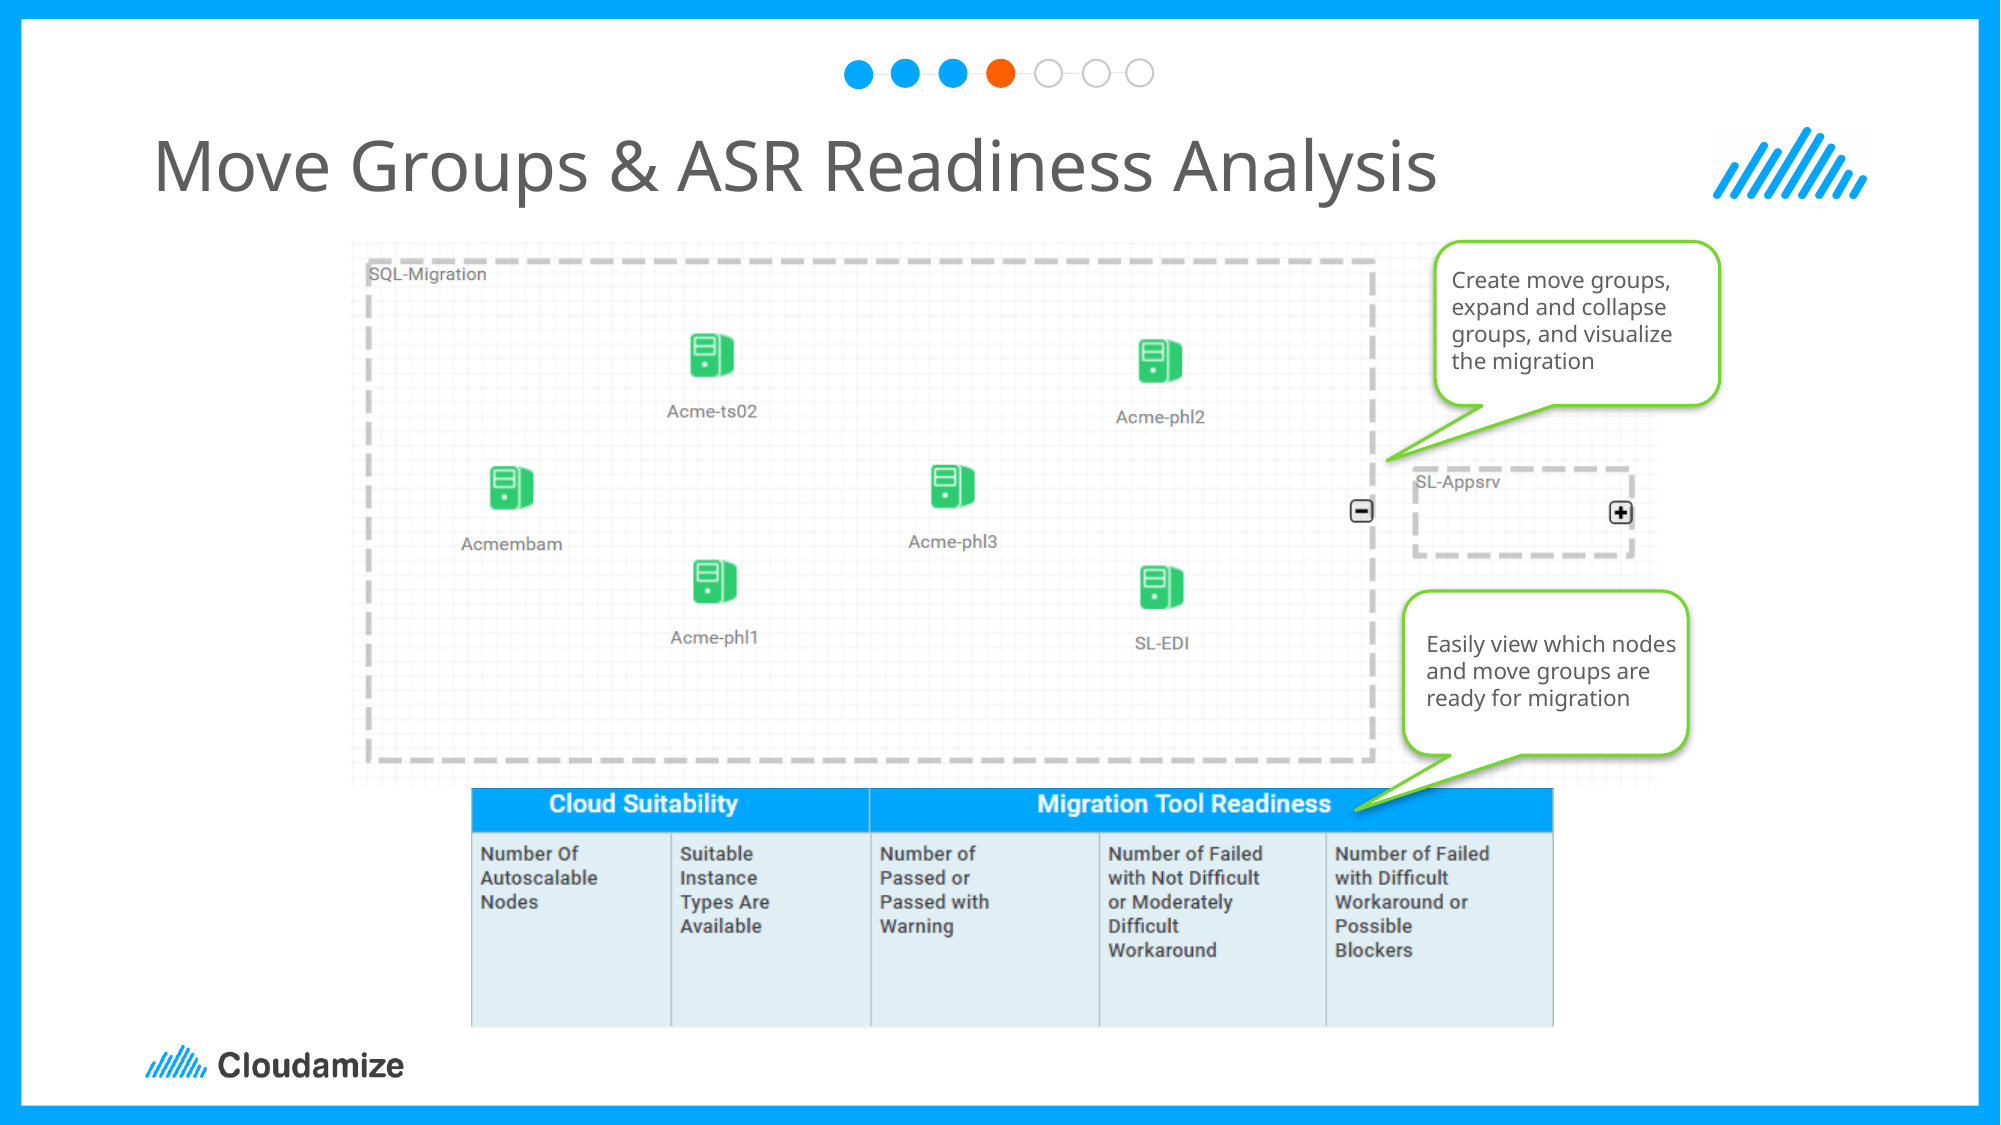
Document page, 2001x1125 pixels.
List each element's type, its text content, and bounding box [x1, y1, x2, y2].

text_box [1657, 719, 1689, 756]
picture [1713, 127, 1867, 199]
text_box [1657, 241, 1718, 258]
text_box Easily view which nodes and move groups are ready for migration [1657, 622, 1695, 719]
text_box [845, 59, 1154, 89]
text_box [1657, 382, 1720, 406]
text_box [1657, 591, 1689, 622]
title Move Groups & ASR Readiness Analysis [137, 59, 1678, 278]
text_box Create move groups, expand and collapse groups, and visualize the migration [1657, 258, 1720, 382]
picture [349, 241, 1657, 1028]
